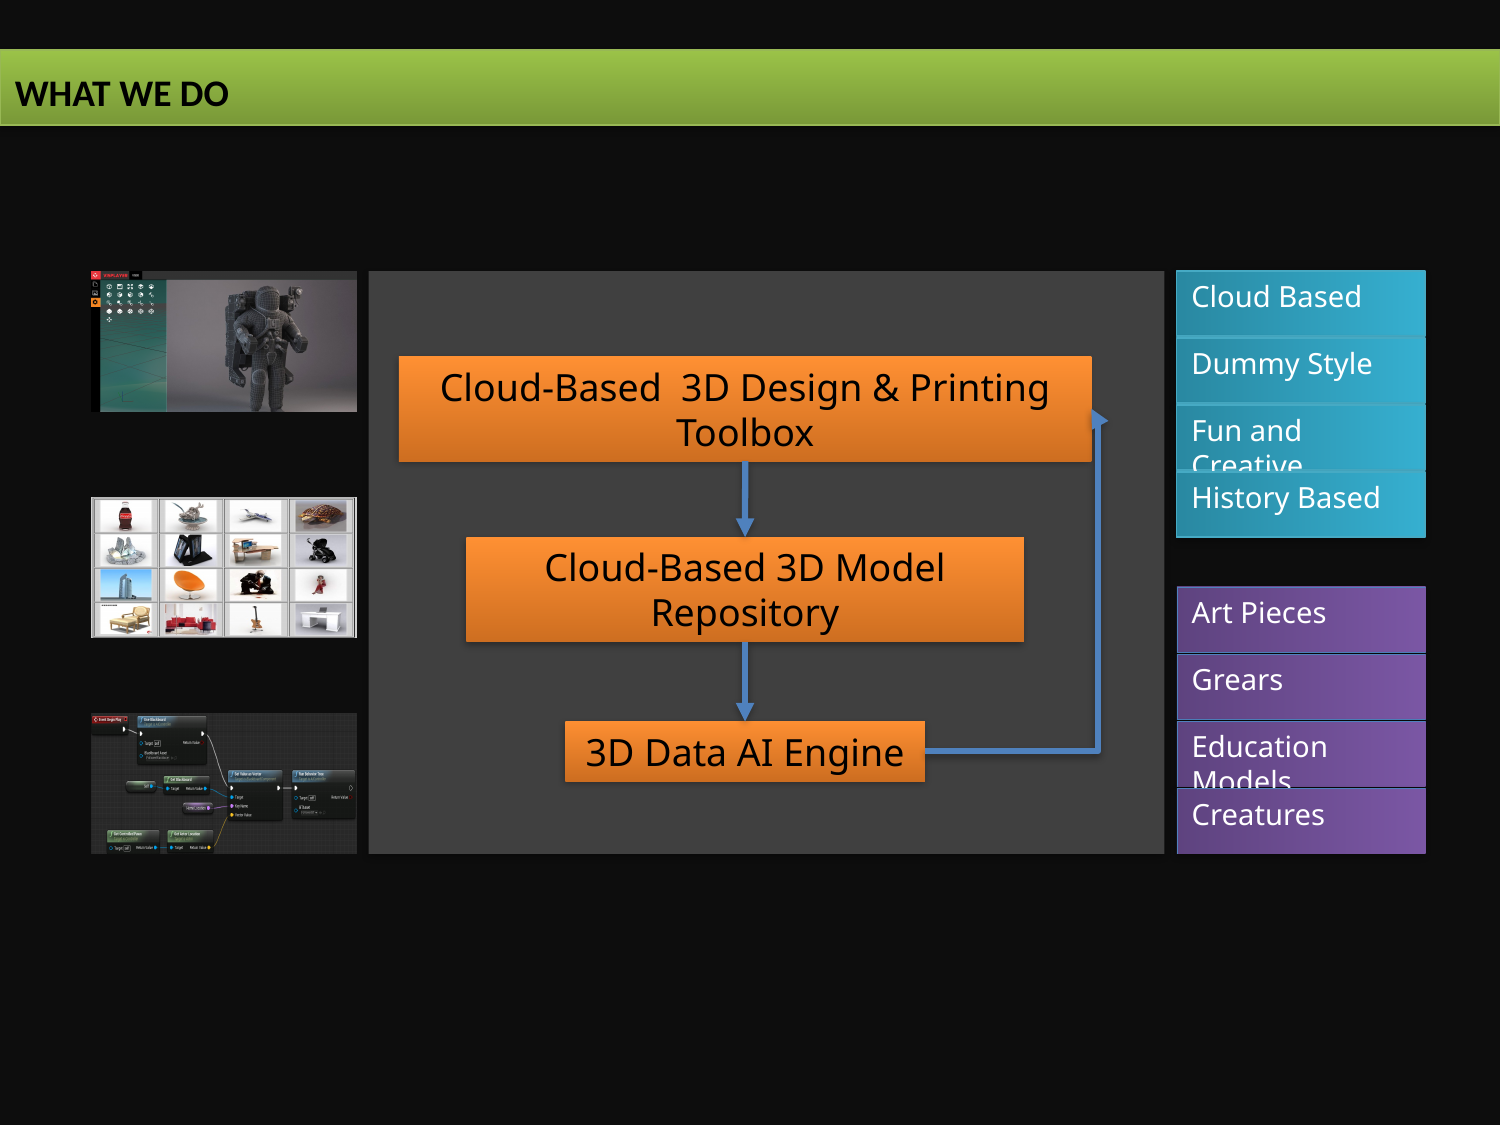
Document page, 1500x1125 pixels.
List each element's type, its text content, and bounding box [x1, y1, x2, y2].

text_box [368, 270, 1165, 855]
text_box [1176, 586, 1426, 855]
text_box WHAT WE DO [0, 49, 1500, 126]
text_box Cloud-Based 3D Design & Printing Toolbox [398, 356, 1092, 462]
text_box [1176, 270, 1426, 538]
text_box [924, 386, 1092, 752]
text_box 3D Data AI Engine [565, 721, 925, 782]
text_box Cloud-Based 3D Model Repository [466, 537, 919, 642]
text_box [91, 270, 357, 854]
